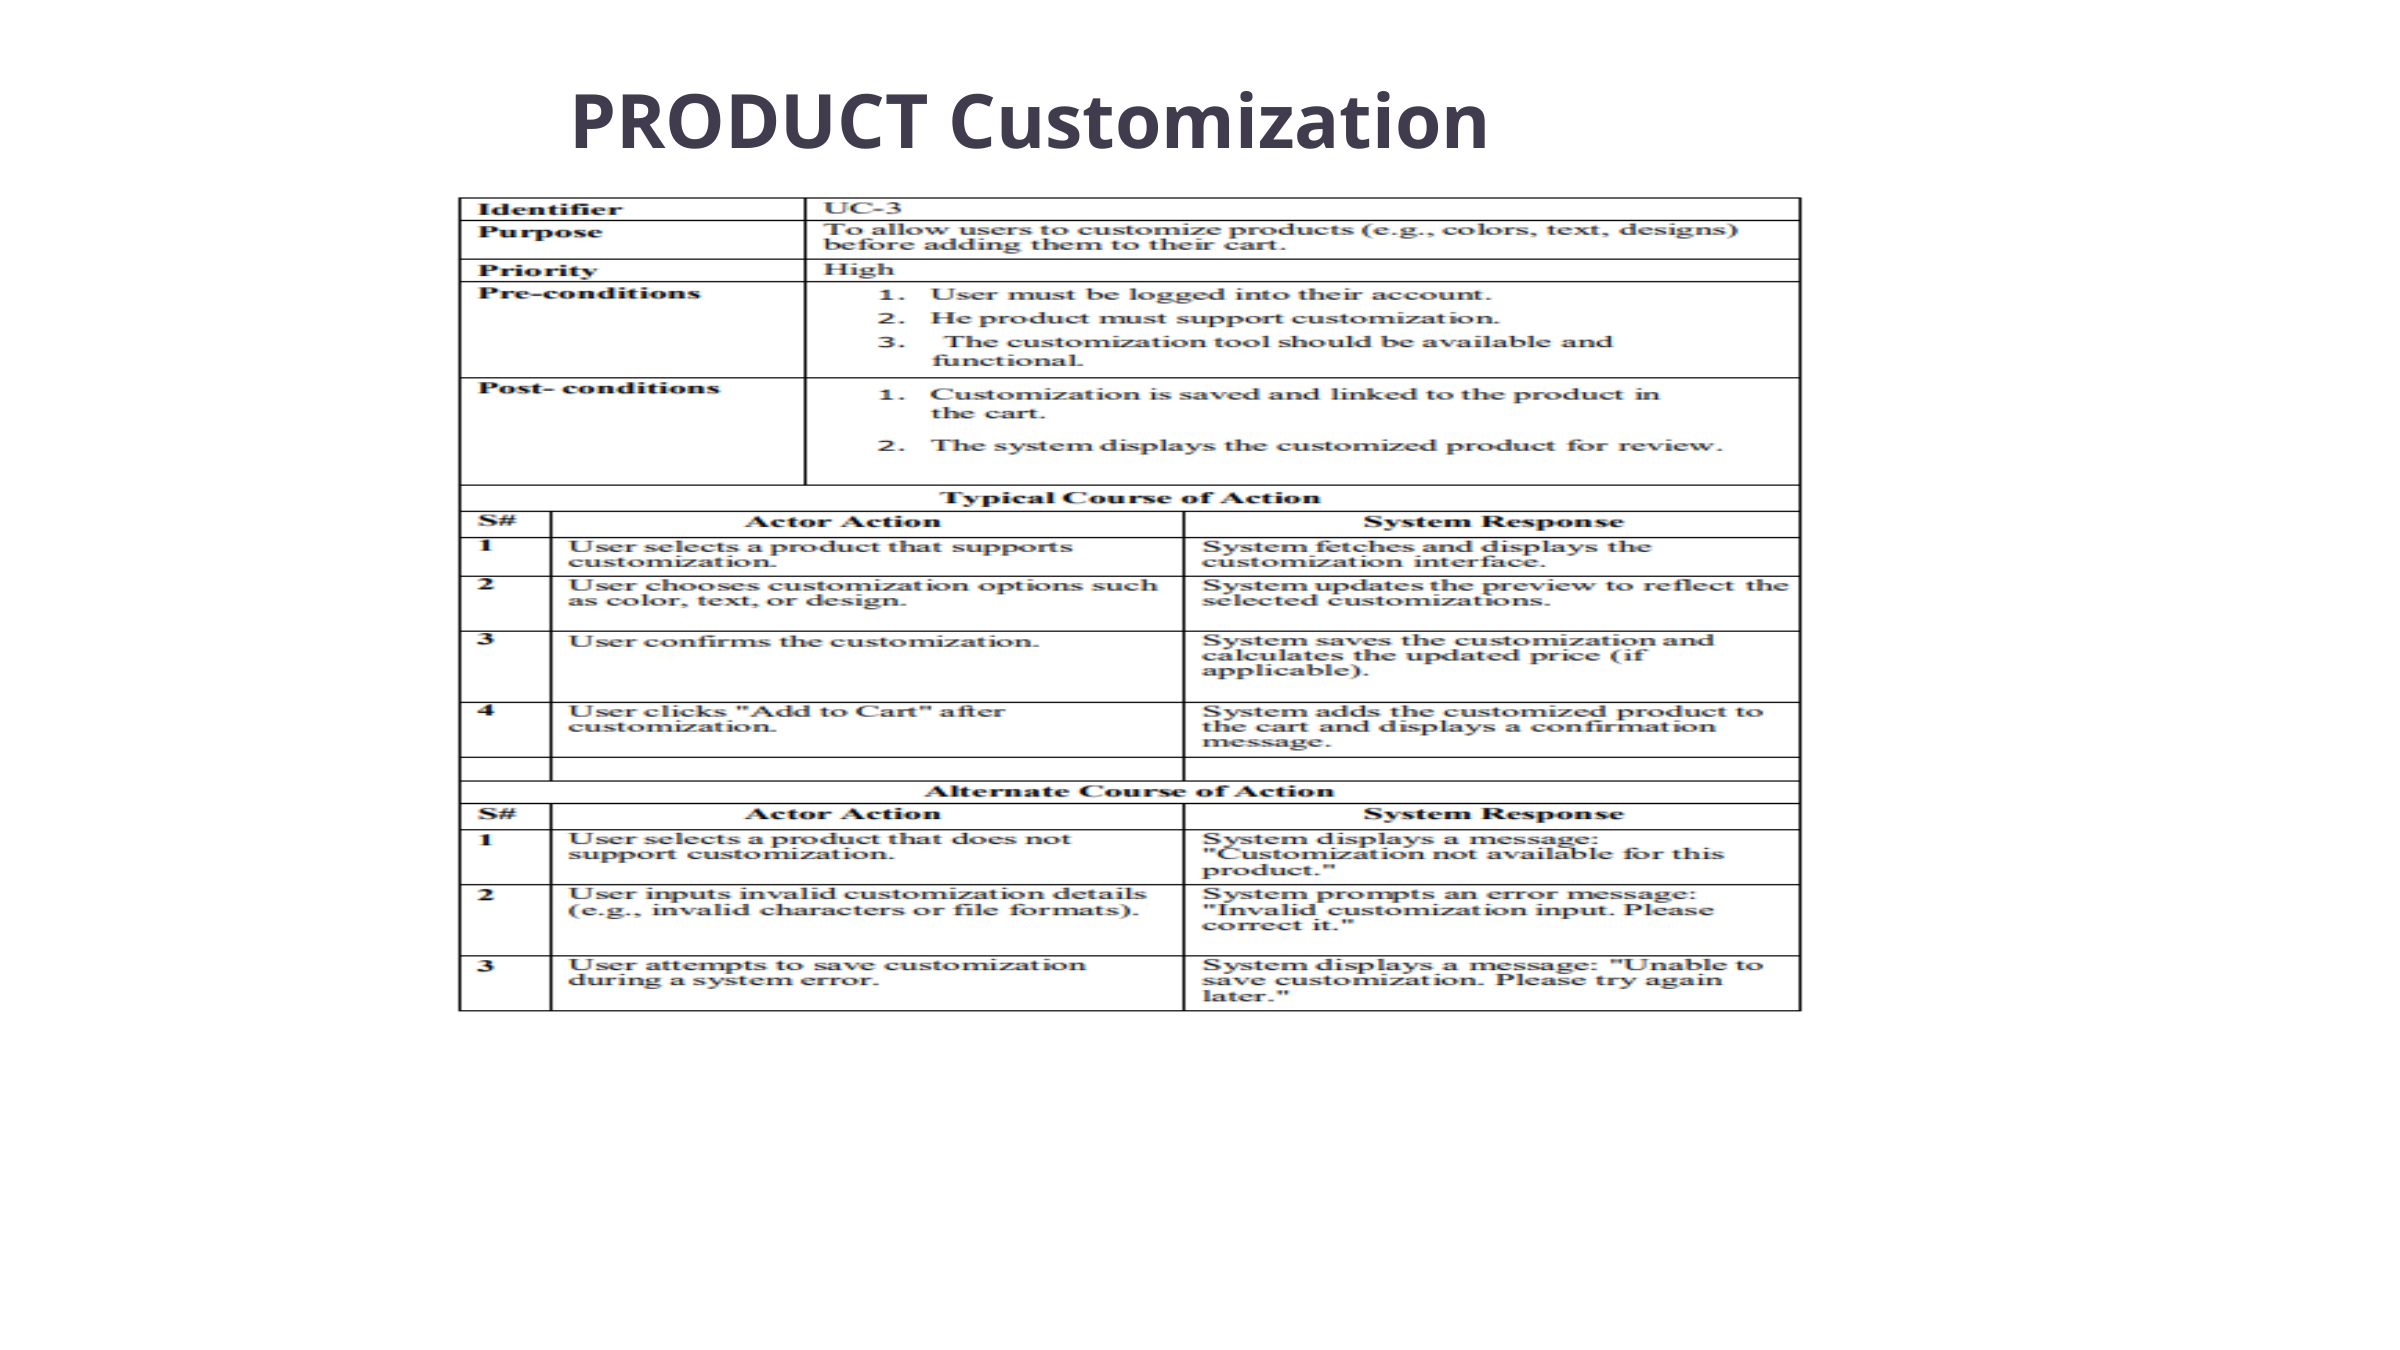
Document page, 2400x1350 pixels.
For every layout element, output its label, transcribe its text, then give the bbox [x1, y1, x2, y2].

picture [440, 195, 1819, 1019]
text_box PRODUCT Customization [554, 40, 2400, 172]
